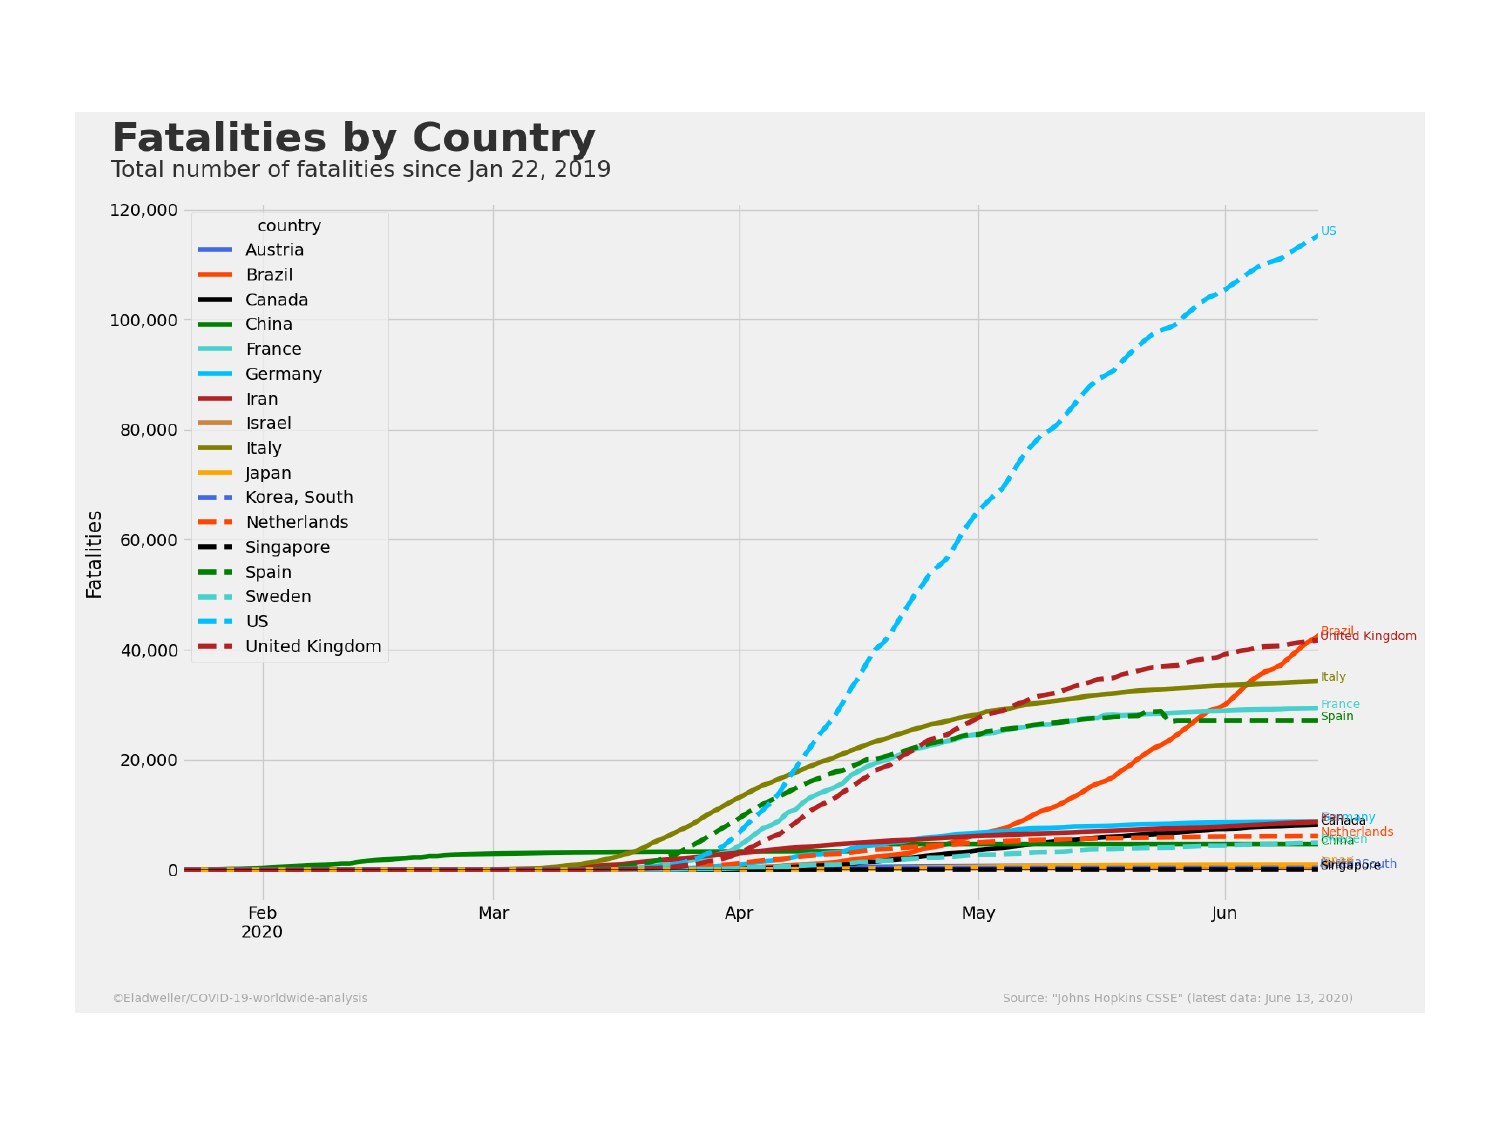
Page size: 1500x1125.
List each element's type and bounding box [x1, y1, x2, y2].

picture [74, 112, 1426, 1013]
